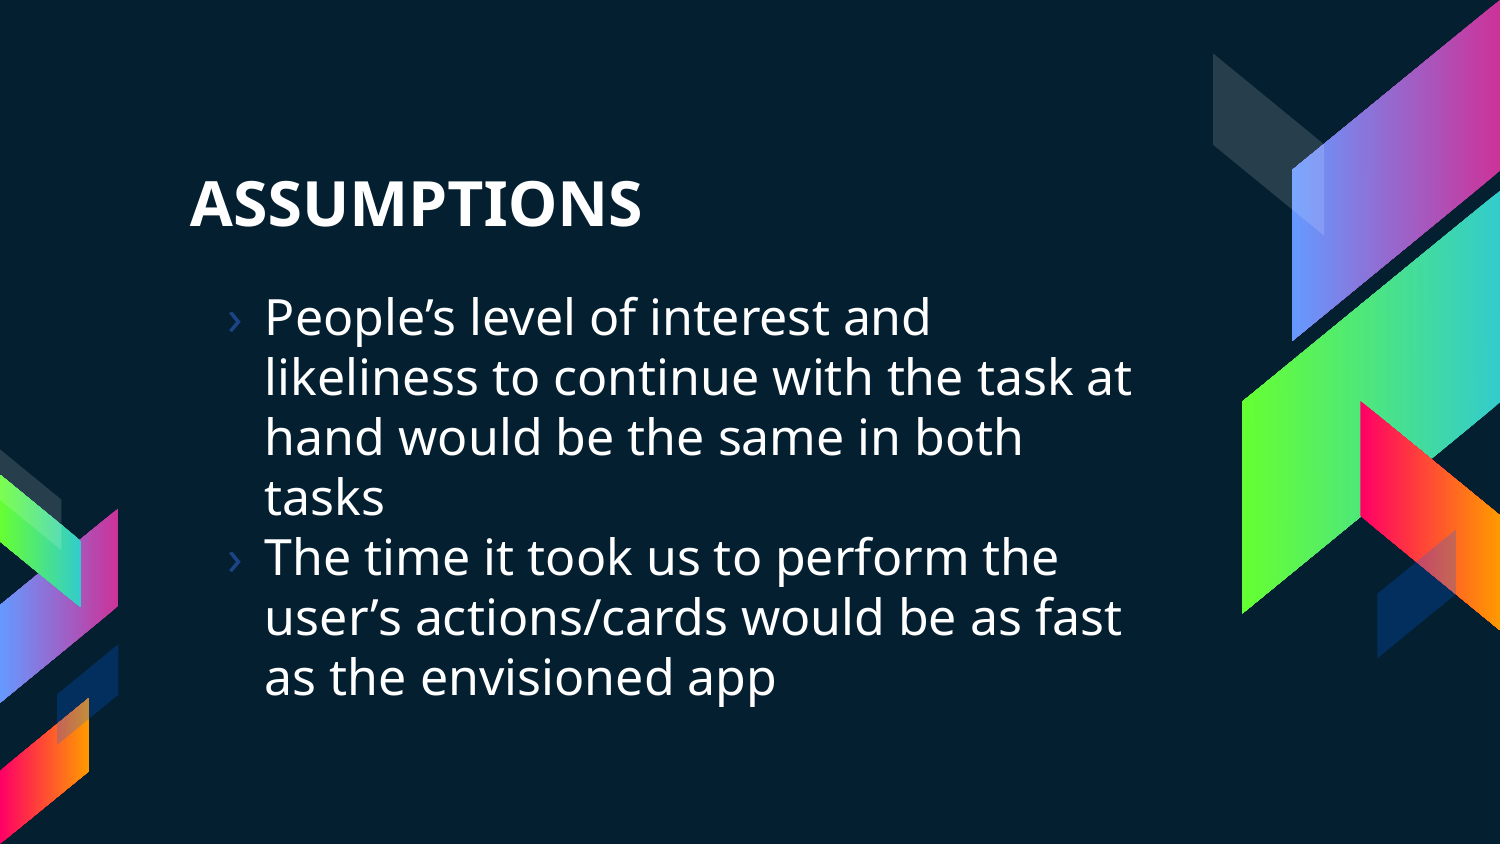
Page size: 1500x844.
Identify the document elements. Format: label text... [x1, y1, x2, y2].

title ASSUMPTIONS [175, 149, 1155, 255]
list People’s level of interest and likeliness to continue with the task at hand would be the same in both tasks The time it took us to perform the user’s actions/cards would be as fast as the envisioned app [175, 270, 1155, 725]
